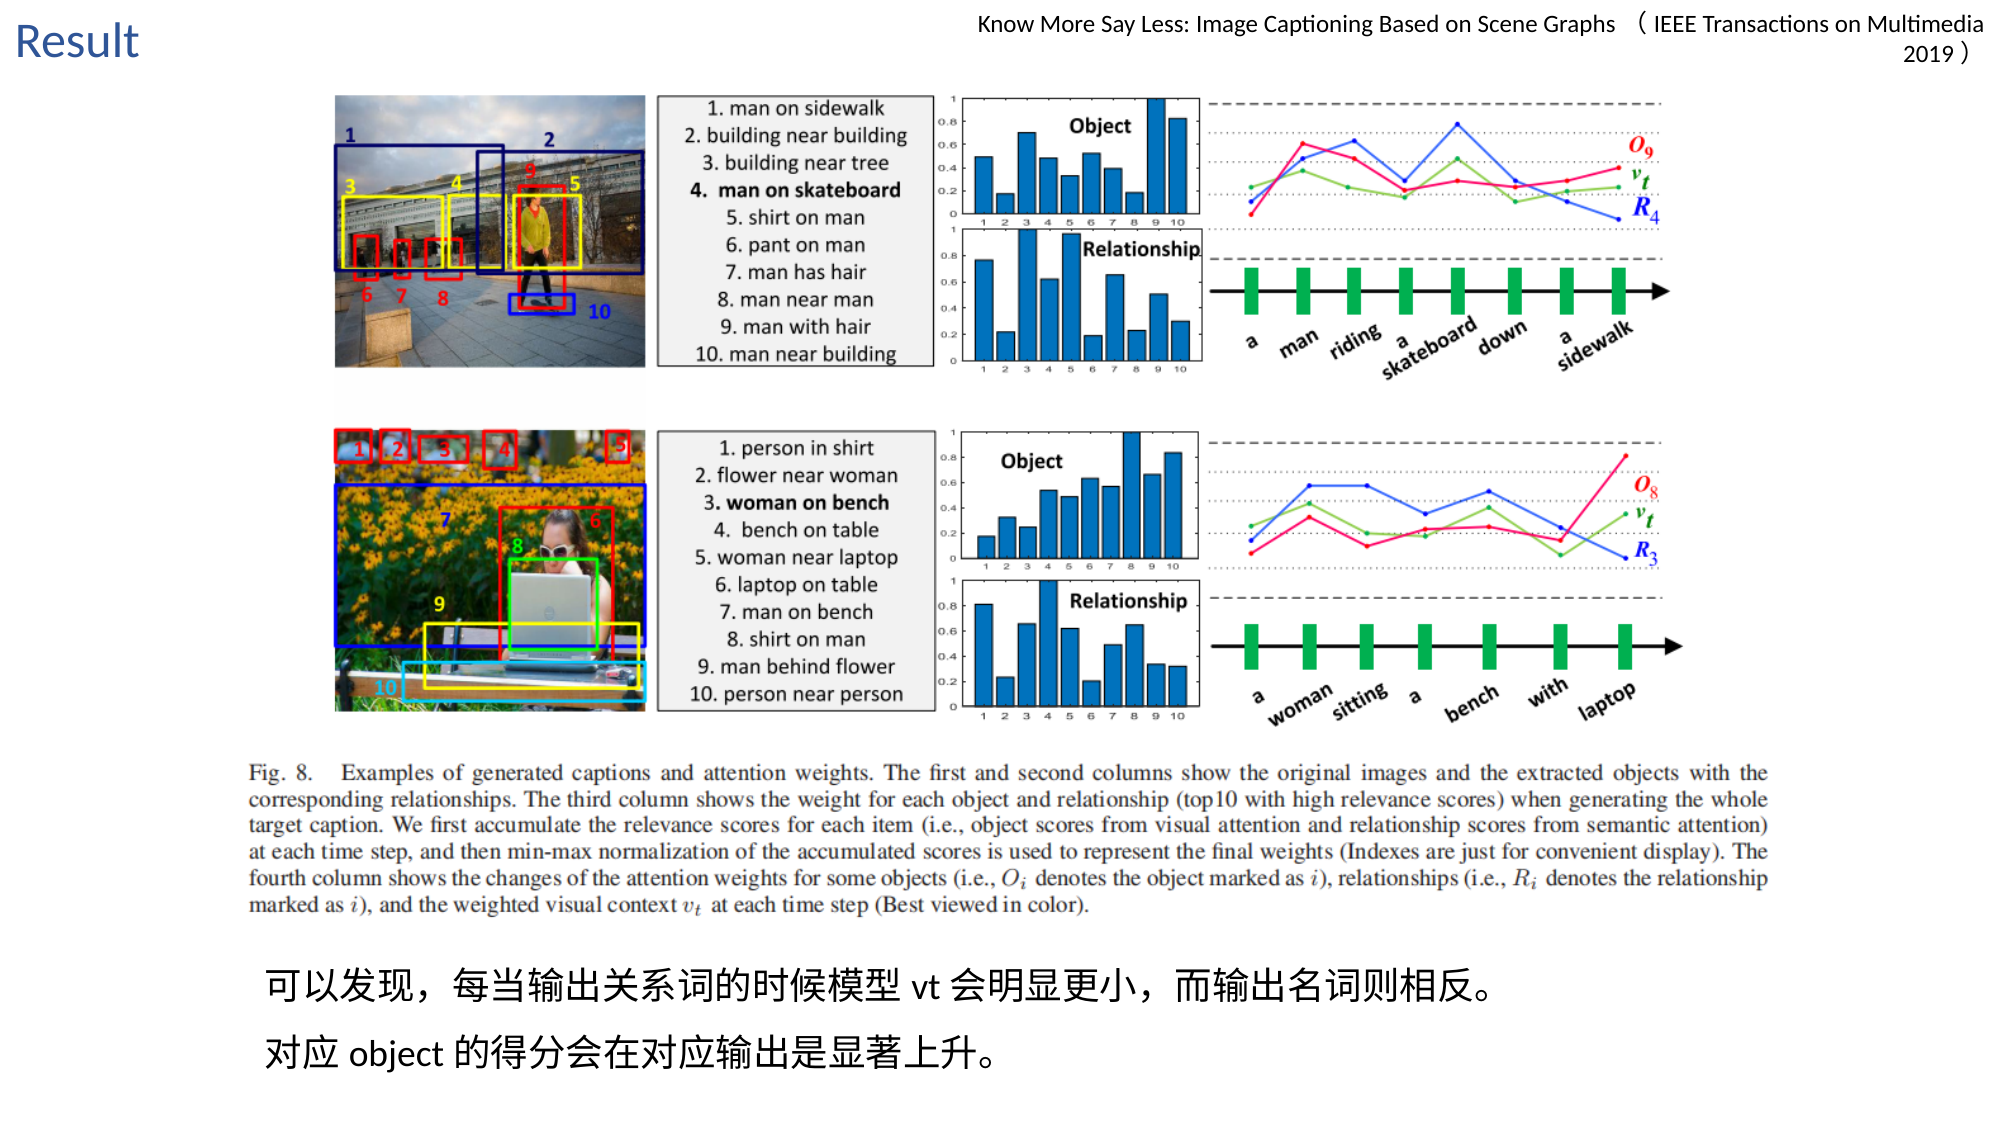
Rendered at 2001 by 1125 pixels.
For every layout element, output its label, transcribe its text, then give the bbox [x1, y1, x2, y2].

text_box Result [0, 0, 331, 75]
picture [211, 51, 1788, 926]
text_box 可以发现，每当输出关系词的时候模型vt会明显更小，而输出名词则相反。 对应object的得分会在对应输出是显著上升。 [249, 932, 1626, 1082]
text_box Know More Say Less: Image Captioning Based on Scene Graphs（IEEE Transactions on Multimedia 2019） [893, 0, 2000, 75]
